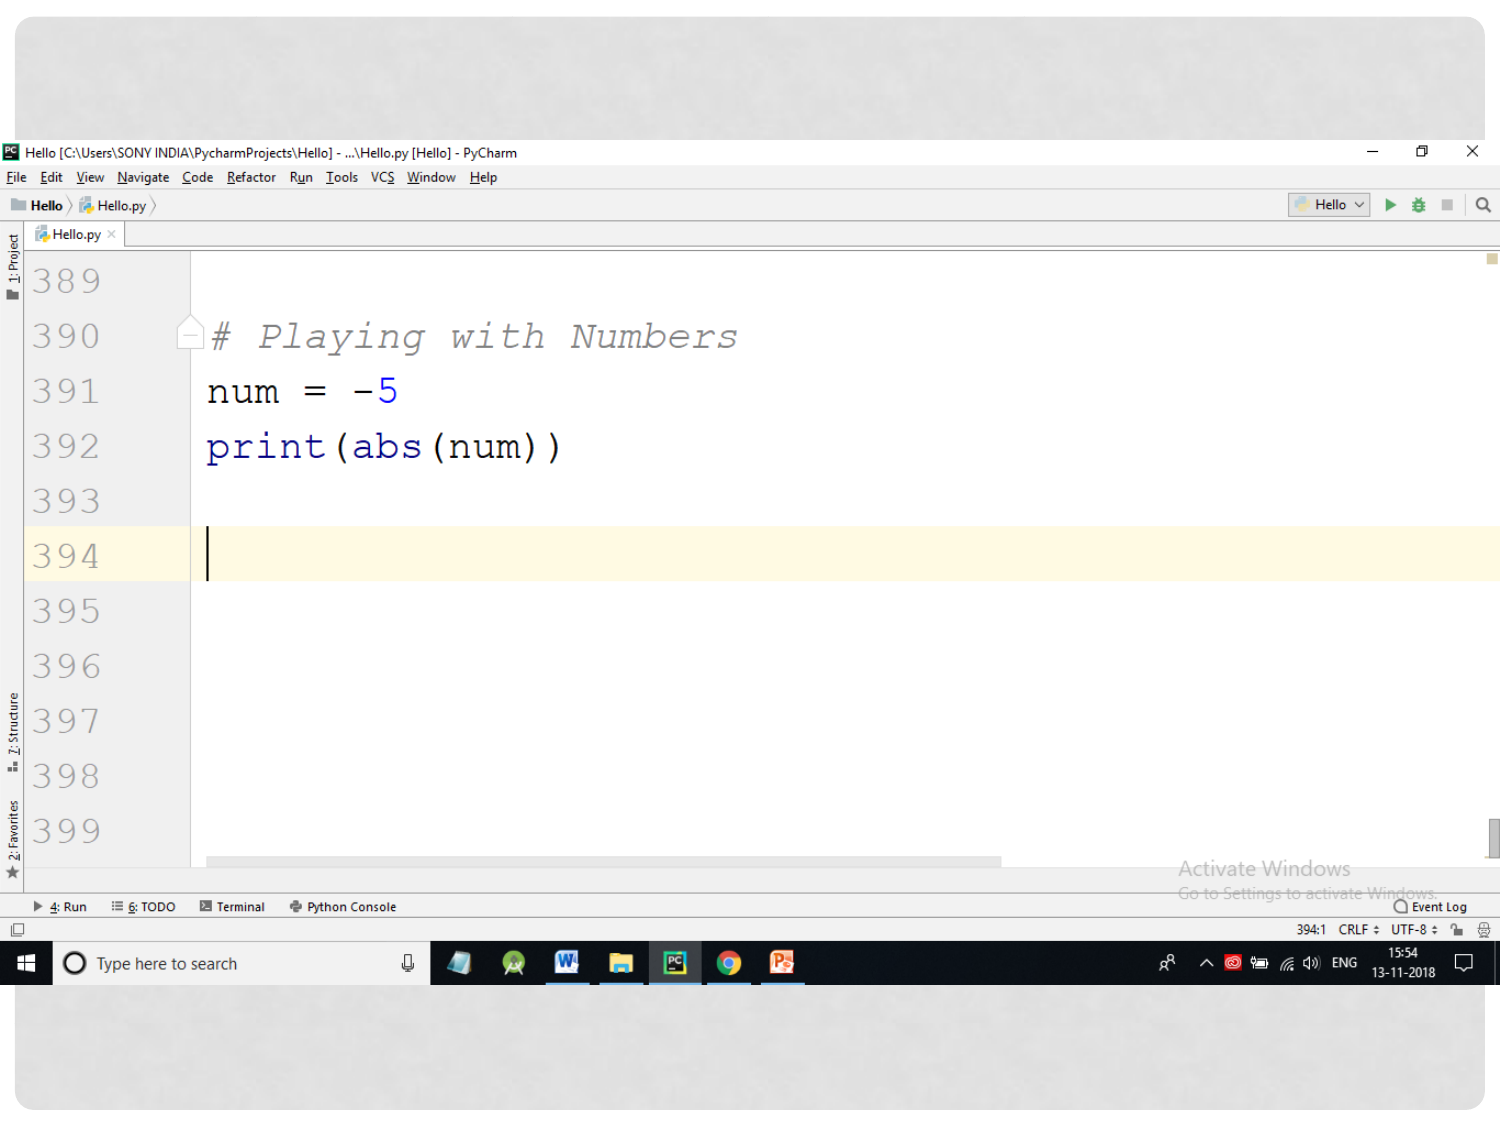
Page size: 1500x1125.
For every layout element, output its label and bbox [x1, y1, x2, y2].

picture [0, 140, 1500, 985]
